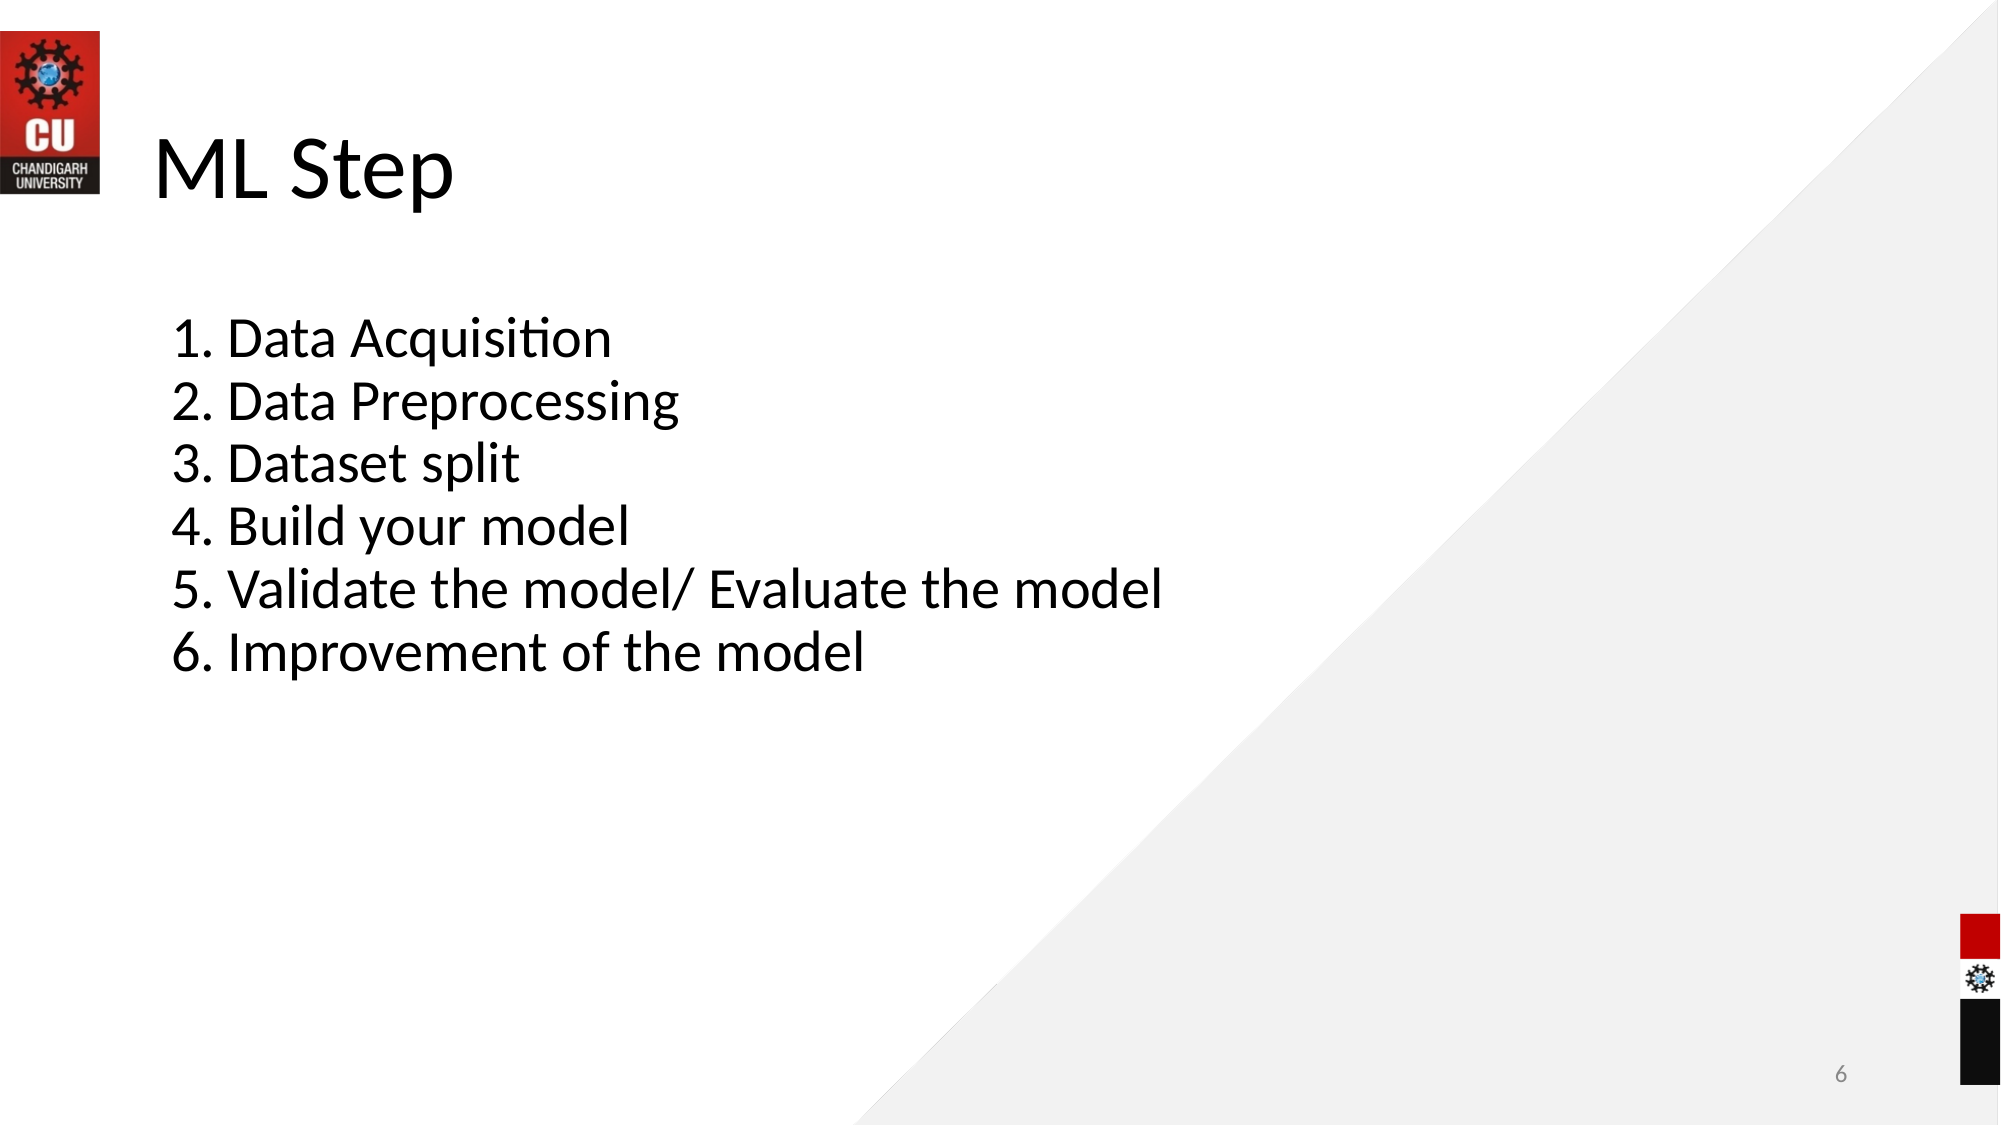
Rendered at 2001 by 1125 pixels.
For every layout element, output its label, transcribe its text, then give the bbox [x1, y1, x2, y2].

picture [0, 0, 2001, 1125]
slide_number ‹#› [1412, 1042, 1863, 1103]
list Data Acquisition Data Preprocessing Dataset split Build your model Validate the model/ Evaluate the model Improvement of the model [137, 299, 1863, 1014]
title ML Step [137, 59, 1863, 278]
